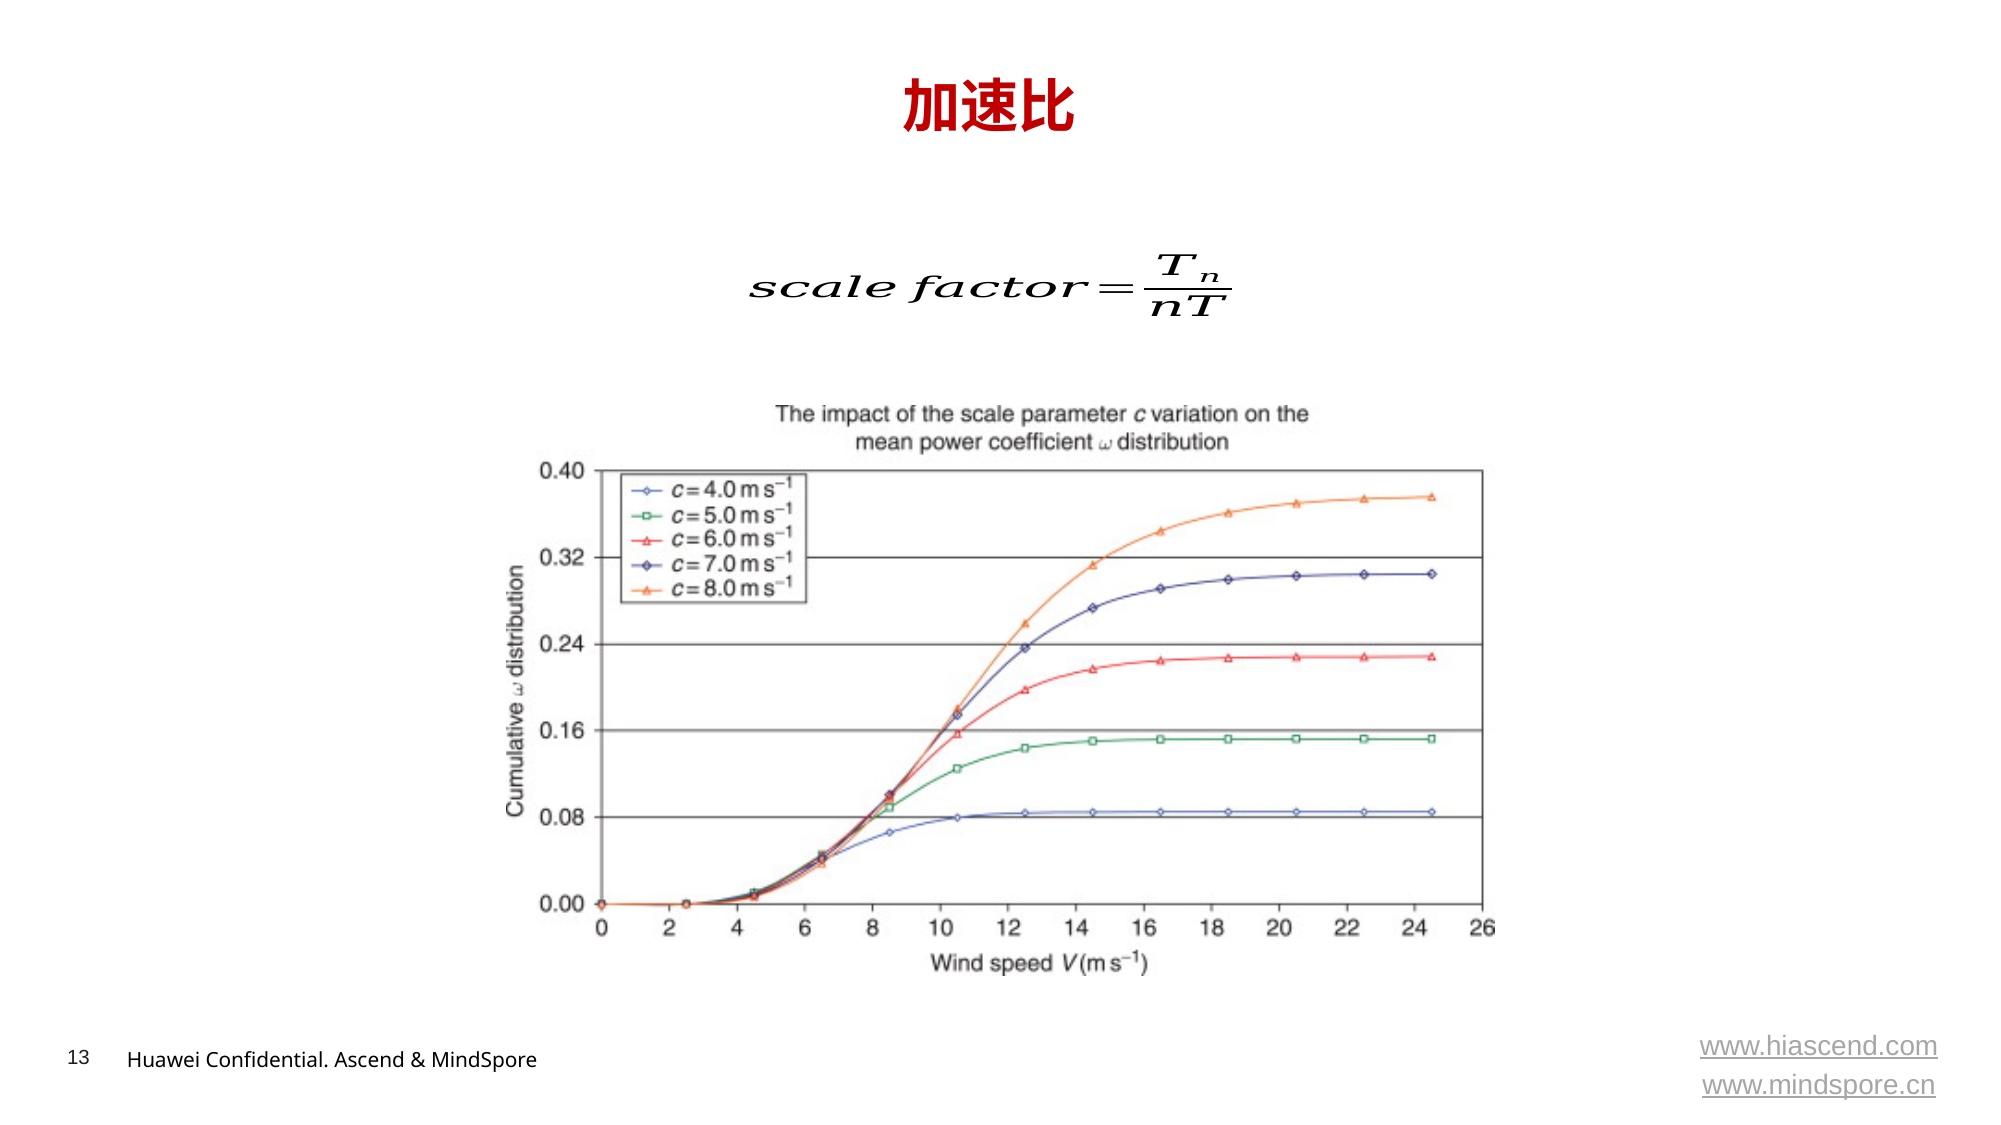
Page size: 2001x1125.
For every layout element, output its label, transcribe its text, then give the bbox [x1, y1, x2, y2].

picture [506, 405, 1495, 976]
title 加速比 [128, 39, 1852, 168]
